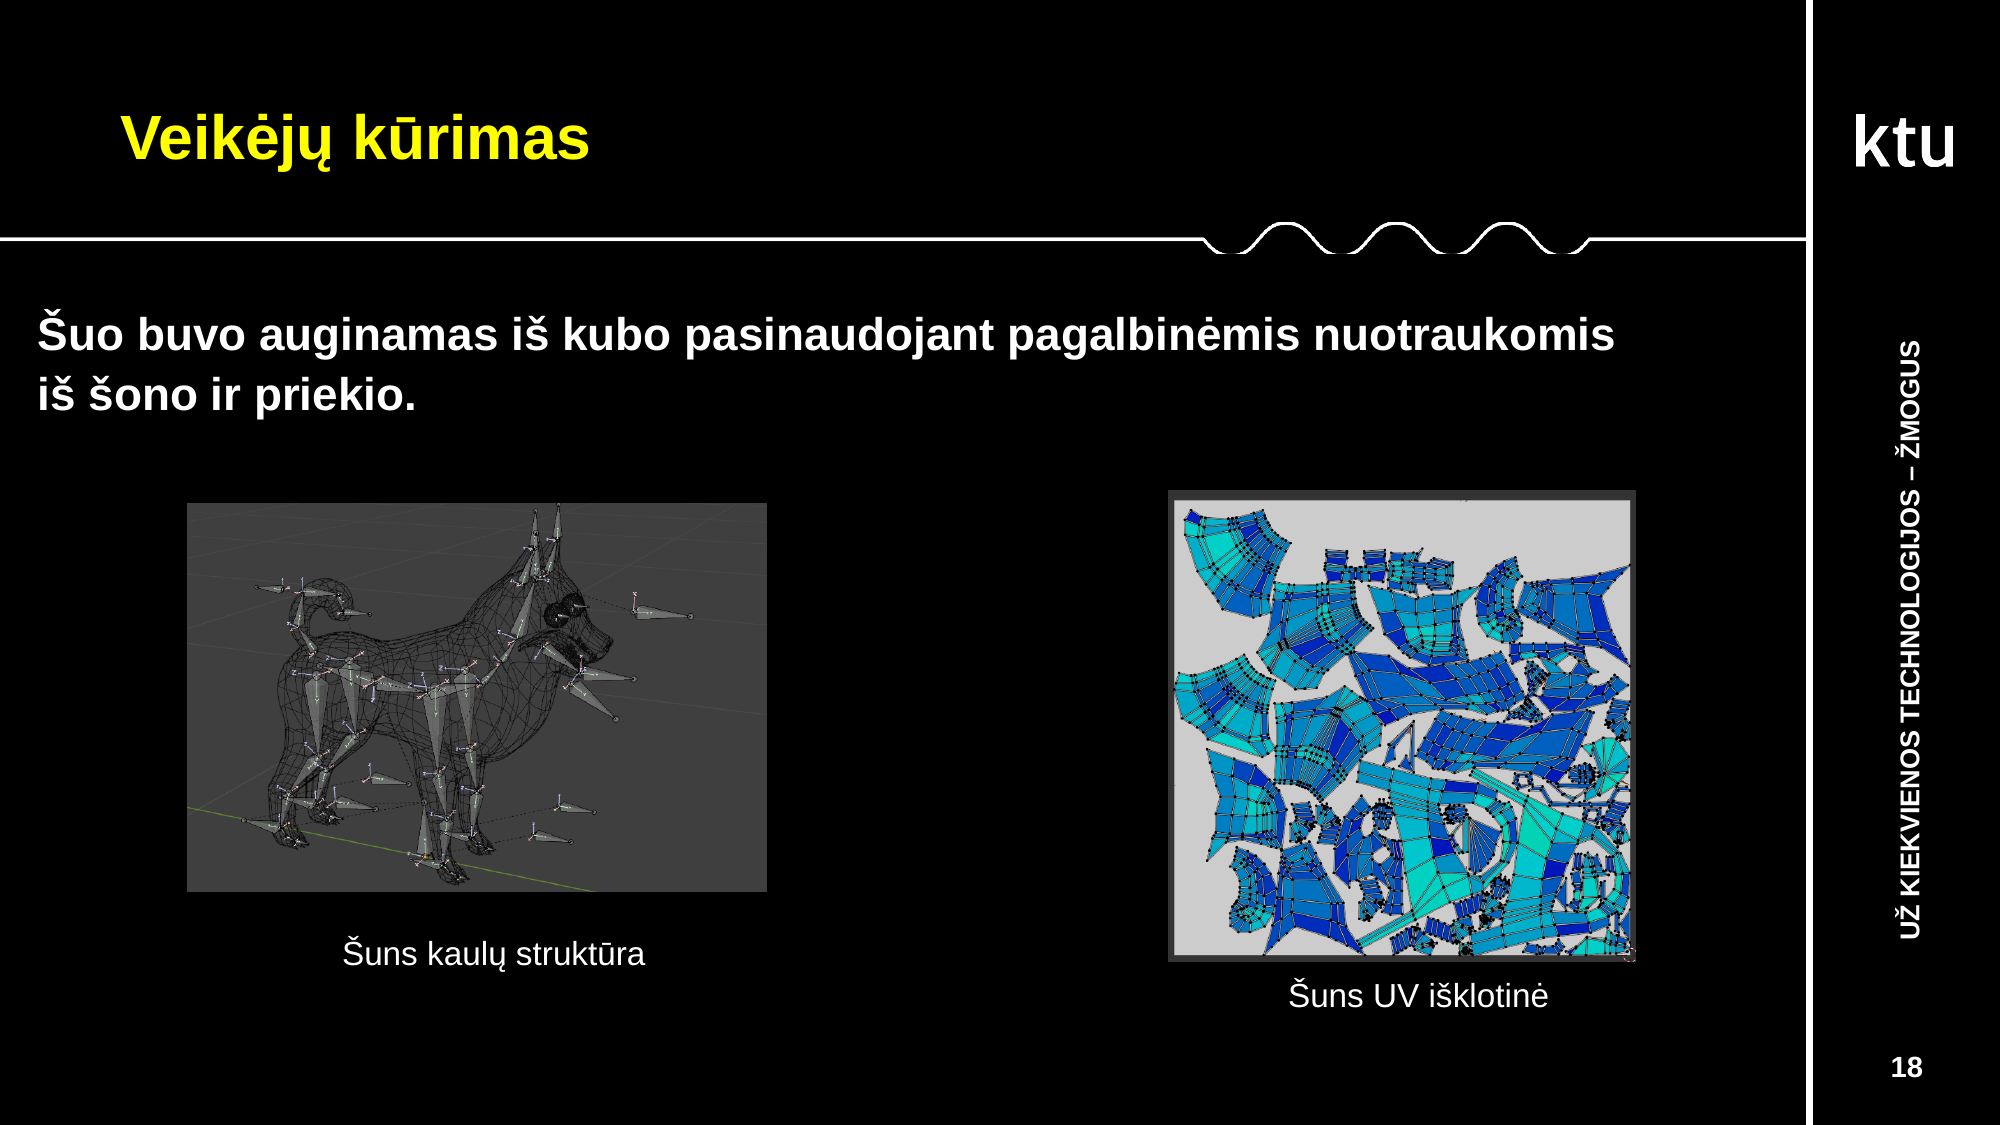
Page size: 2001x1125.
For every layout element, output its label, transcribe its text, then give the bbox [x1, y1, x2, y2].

text_box Šuo buvo auginamas iš kubo pasinaudojant pagalbinėmis nuotraukomis iš šono ir priekio. [22, 283, 1636, 428]
text_box Veikėjų kūrimas [105, 98, 1731, 183]
picture [1855, 113, 1954, 167]
picture [0, 0, 1814, 1125]
text_box UŽ KIEKVIENOS TECHNOLOGIJOS – ŽMOGUS [1819, 234, 2000, 956]
picture [186, 503, 767, 892]
picture [1167, 490, 1636, 963]
text_box ‹#› [1831, 1031, 1983, 1091]
text_box Šuns UV išklotinė [1273, 970, 1588, 1033]
text_box Šuns kaulų struktūra [327, 920, 712, 991]
